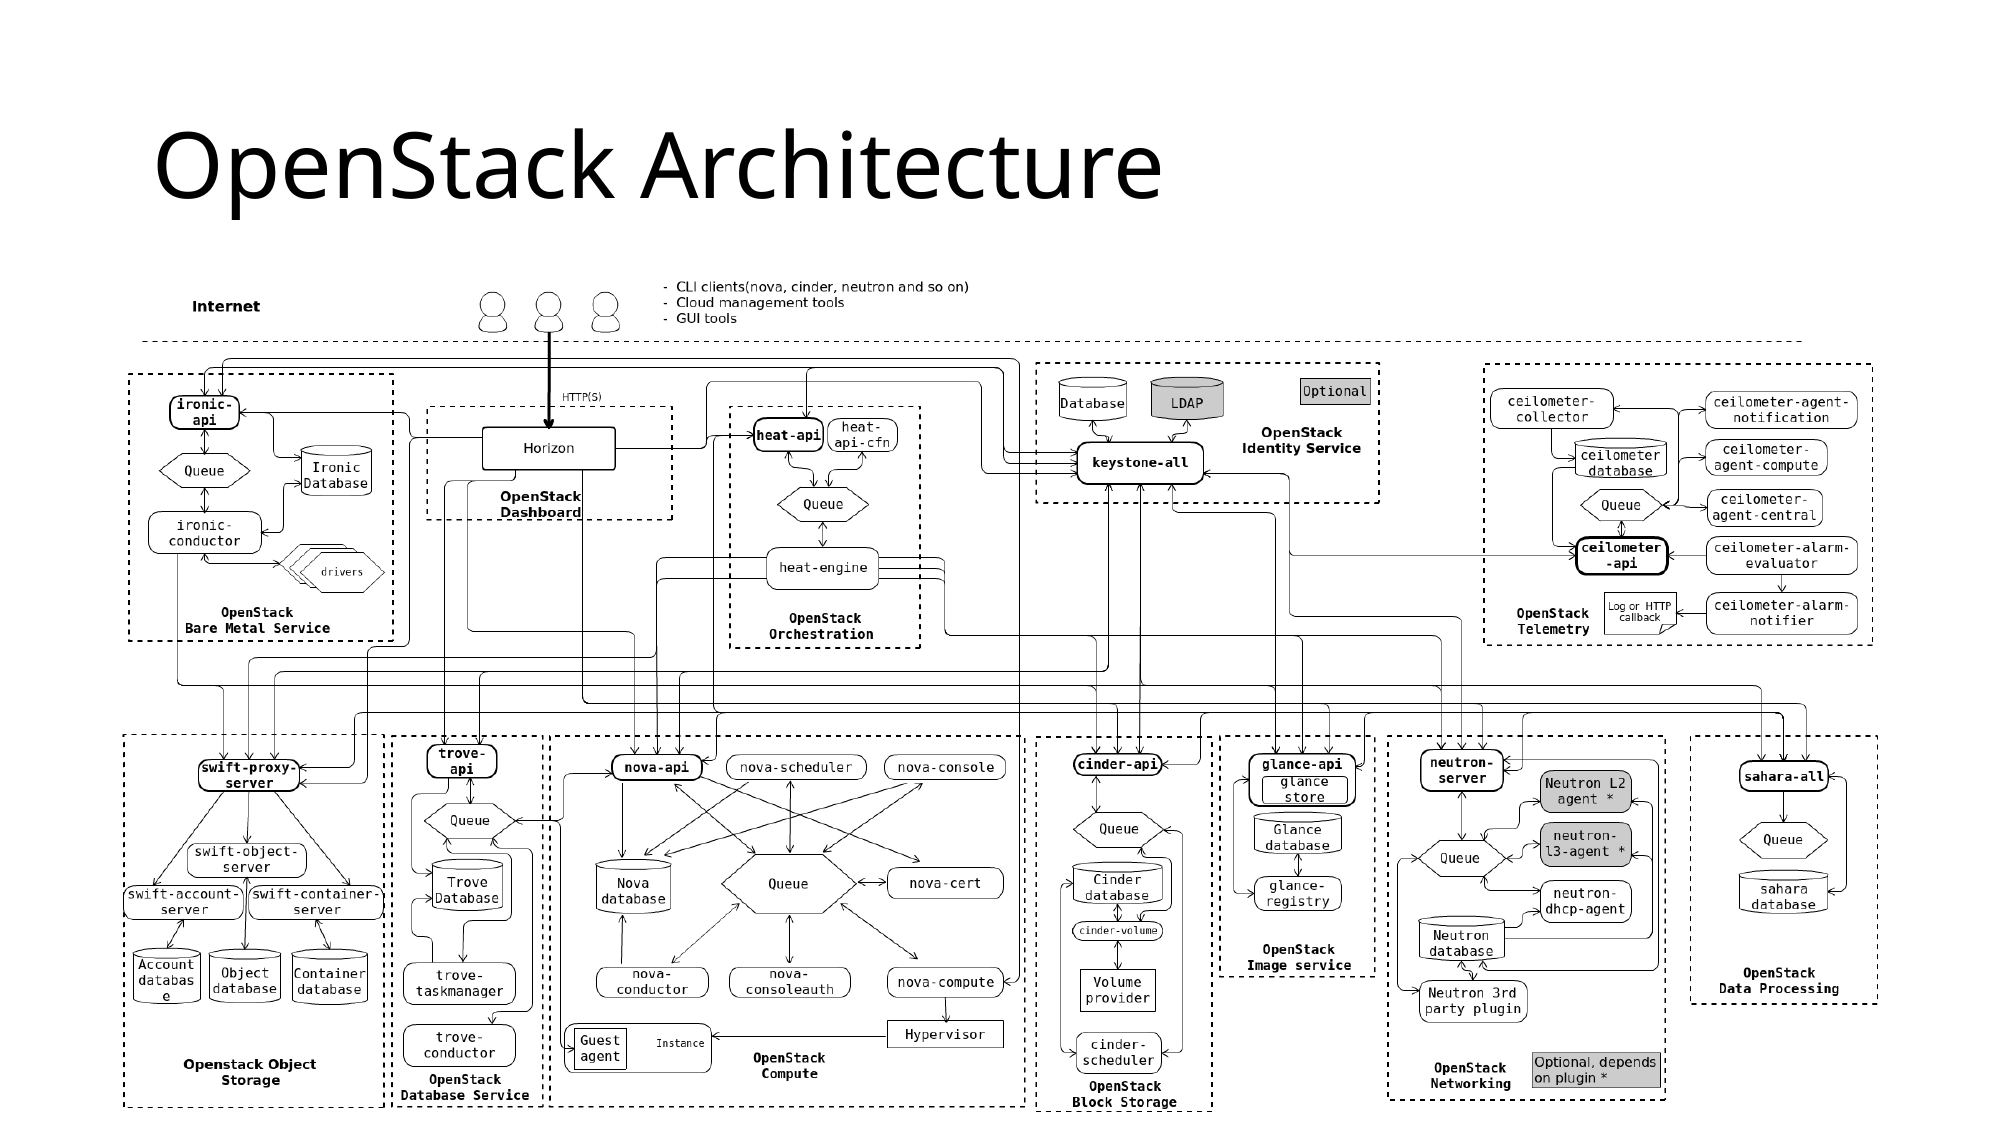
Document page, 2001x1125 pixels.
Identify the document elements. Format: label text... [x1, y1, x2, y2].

picture [122, 277, 1878, 1113]
title OpenStack Architecture [137, 59, 1863, 277]
